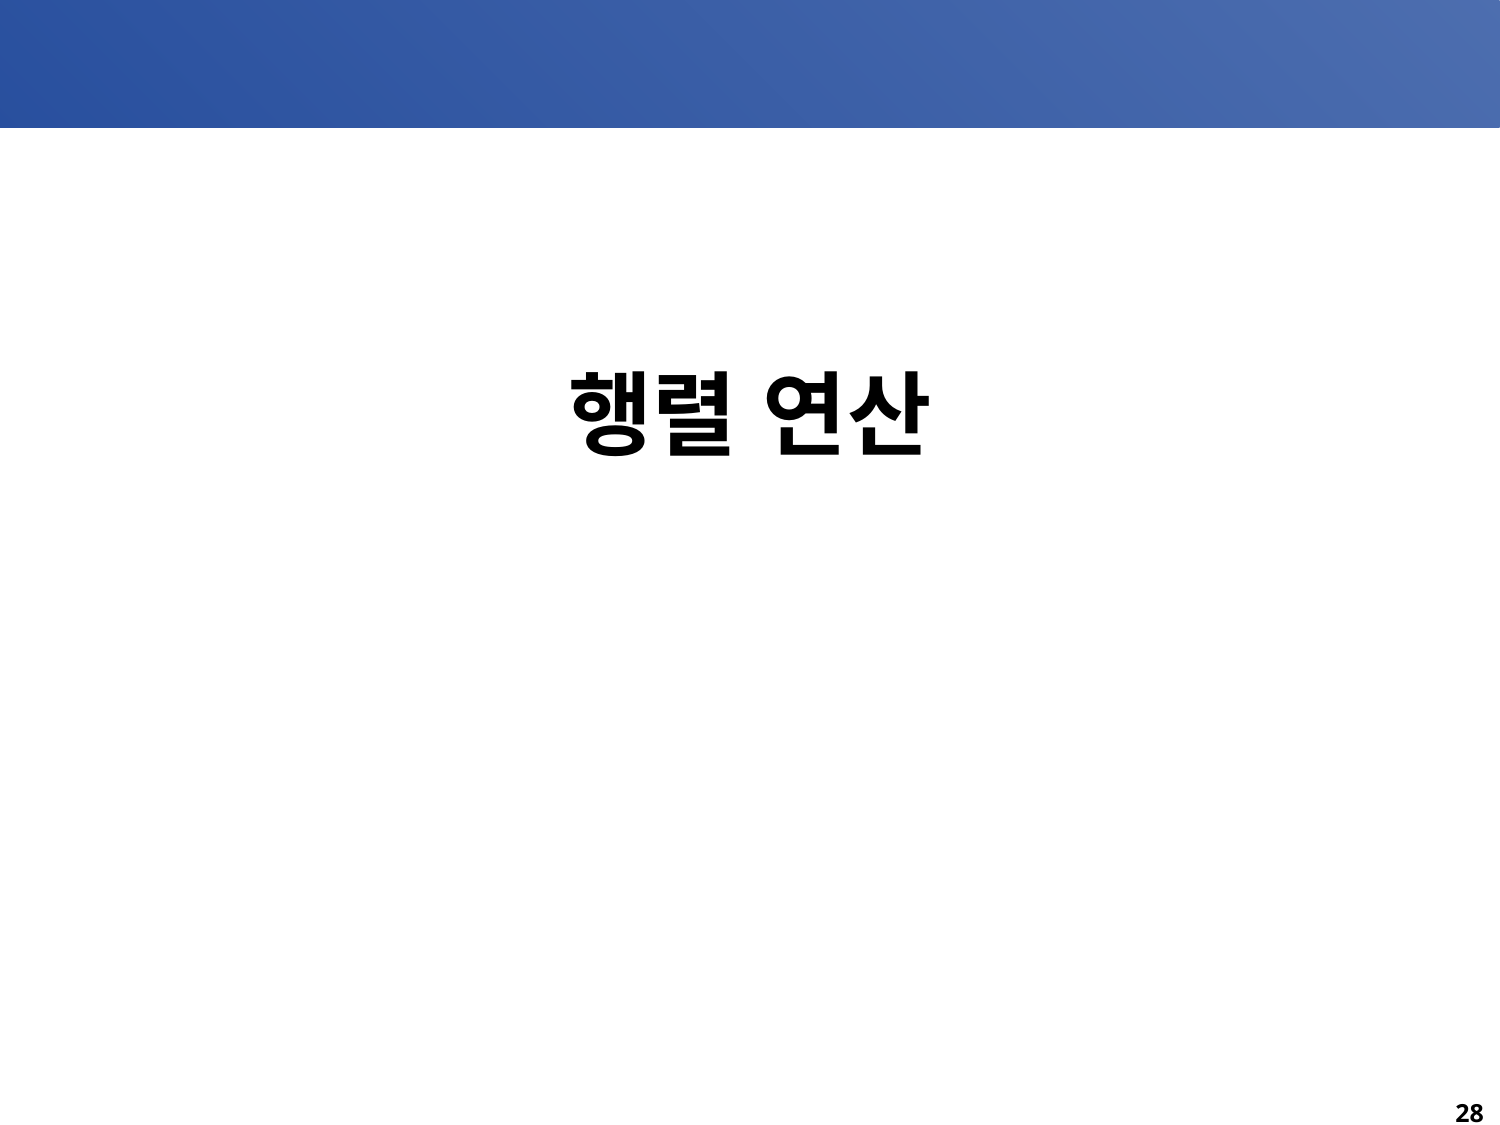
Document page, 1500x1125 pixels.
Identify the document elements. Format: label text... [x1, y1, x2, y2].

title 행렬 연산 [112, 349, 1388, 591]
slide_number 33 [1148, 1089, 1500, 1125]
